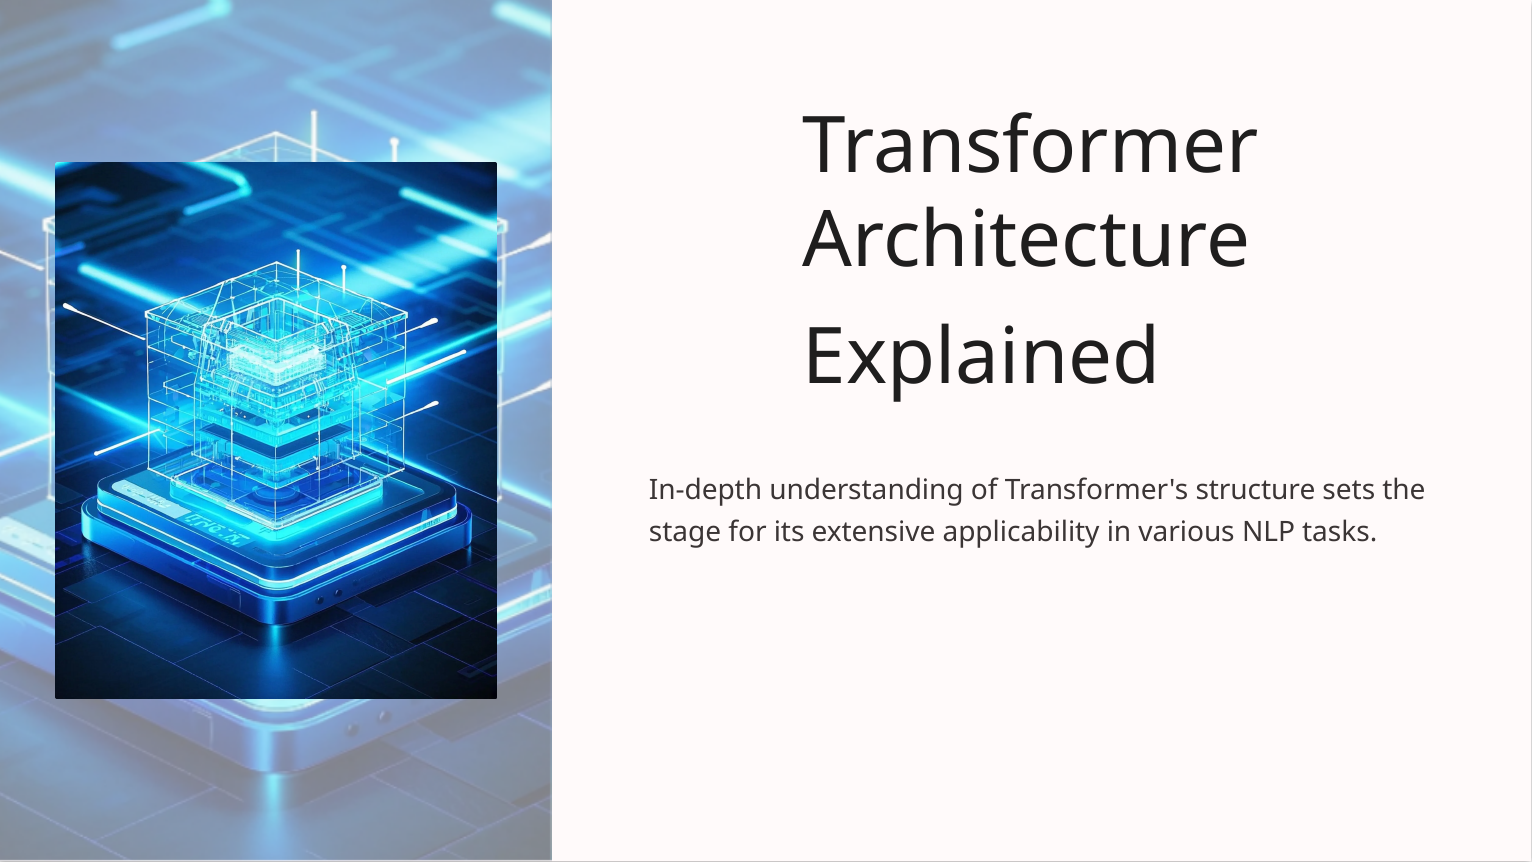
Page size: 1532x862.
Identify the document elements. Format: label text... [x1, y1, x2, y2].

text_box [553, 0, 1532, 862]
text_box Transformer Architecture Explained [788, 87, 1295, 407]
text_box In-depth understanding of Transformer's structure sets the stage for its extensive applicability in various NLP tasks. [634, 464, 1449, 555]
picture [0, 0, 552, 862]
